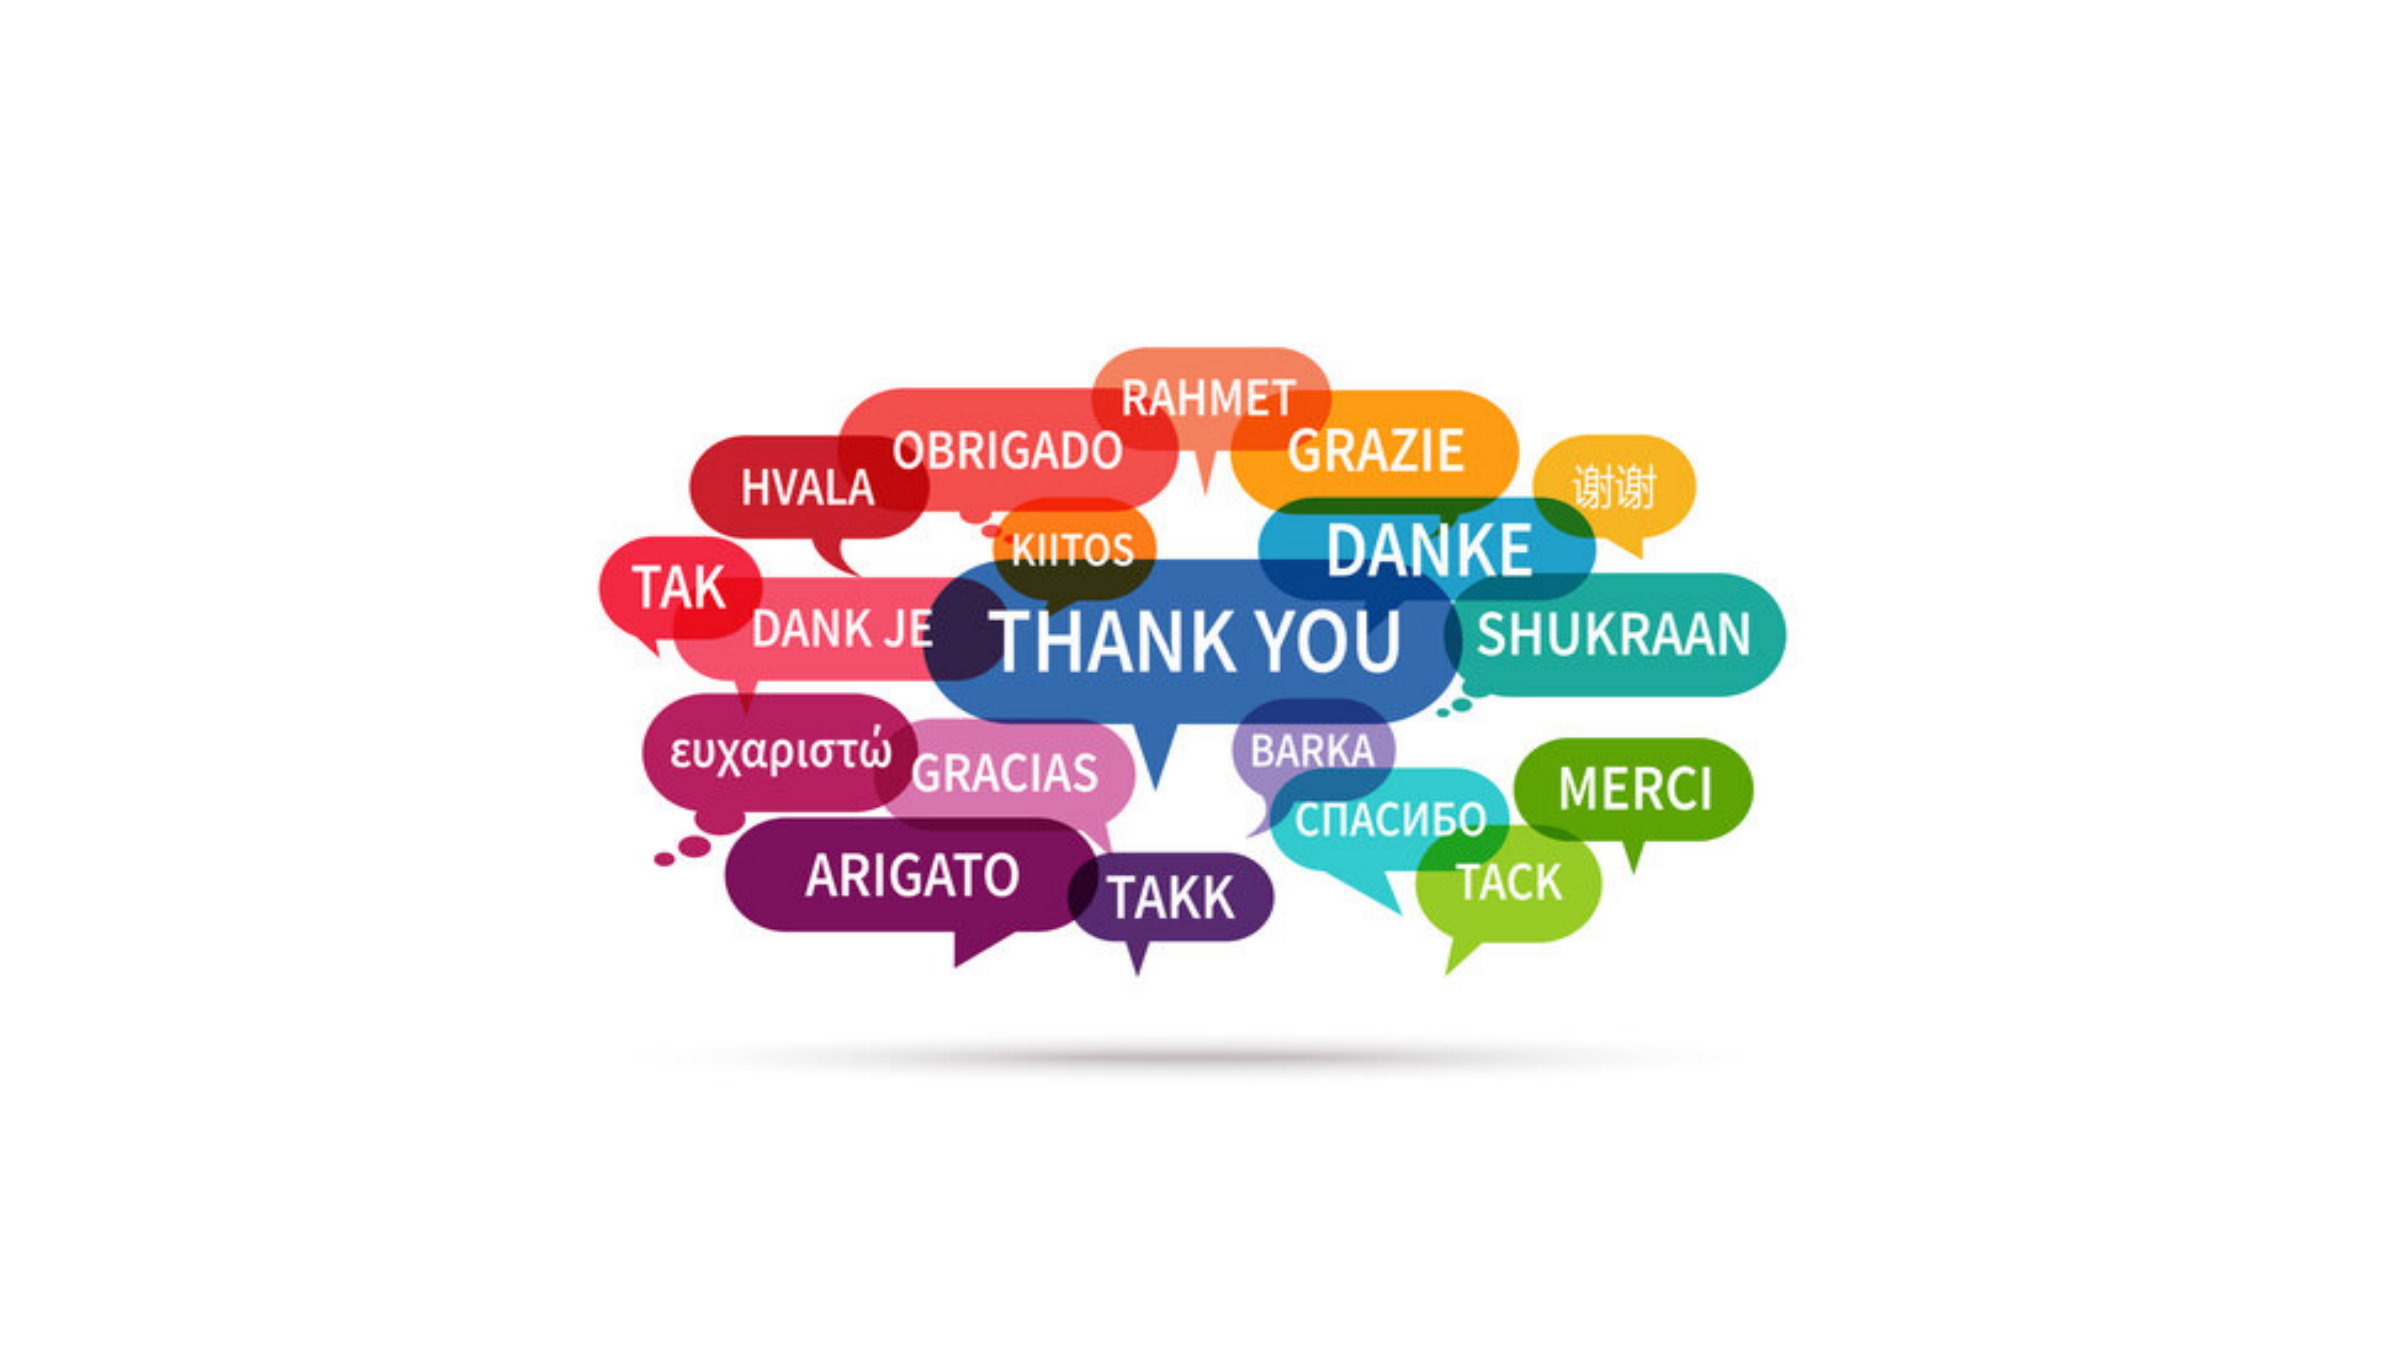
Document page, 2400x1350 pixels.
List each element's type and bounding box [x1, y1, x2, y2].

picture [576, 307, 1811, 1120]
